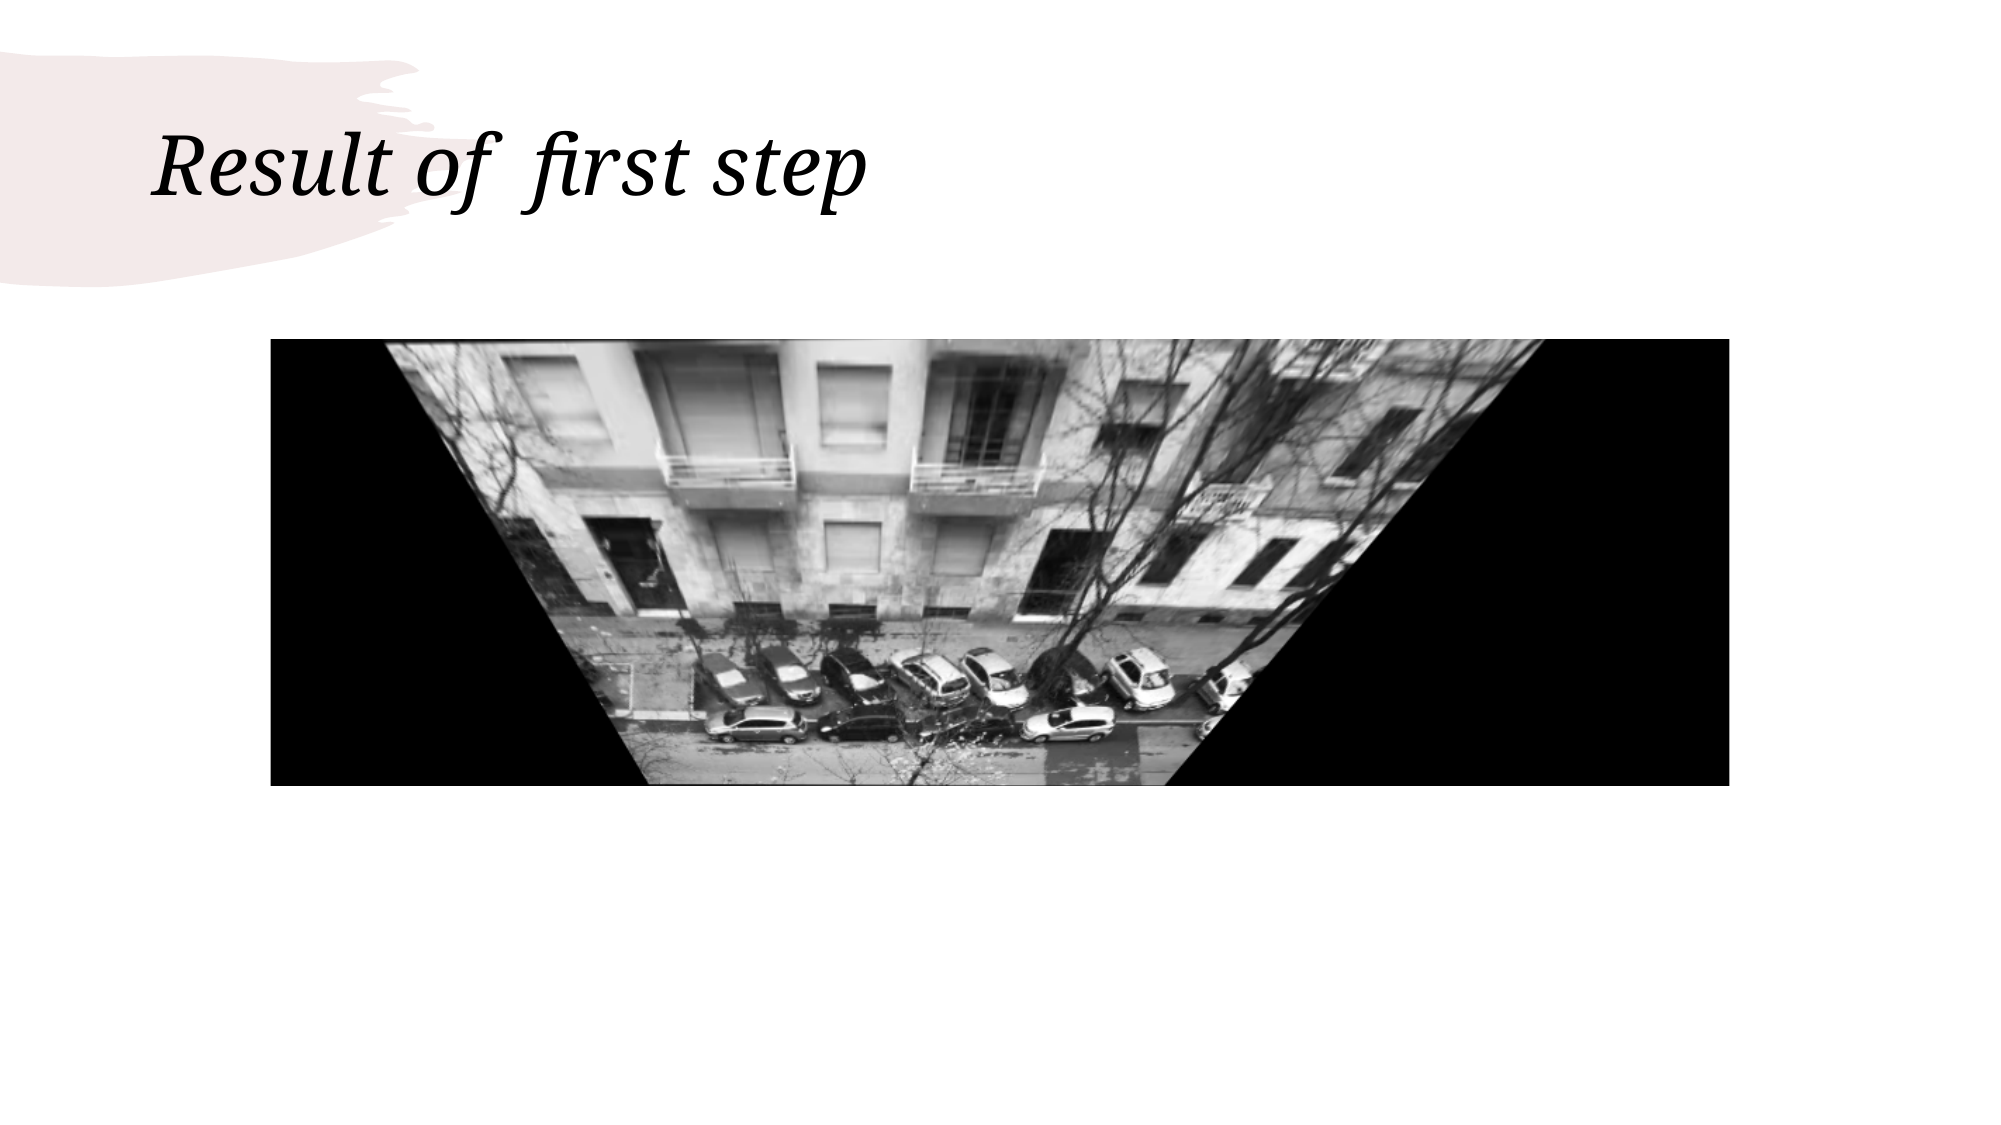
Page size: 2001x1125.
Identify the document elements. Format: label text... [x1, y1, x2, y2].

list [270, 339, 1730, 786]
title Result of first step [137, 59, 1863, 278]
